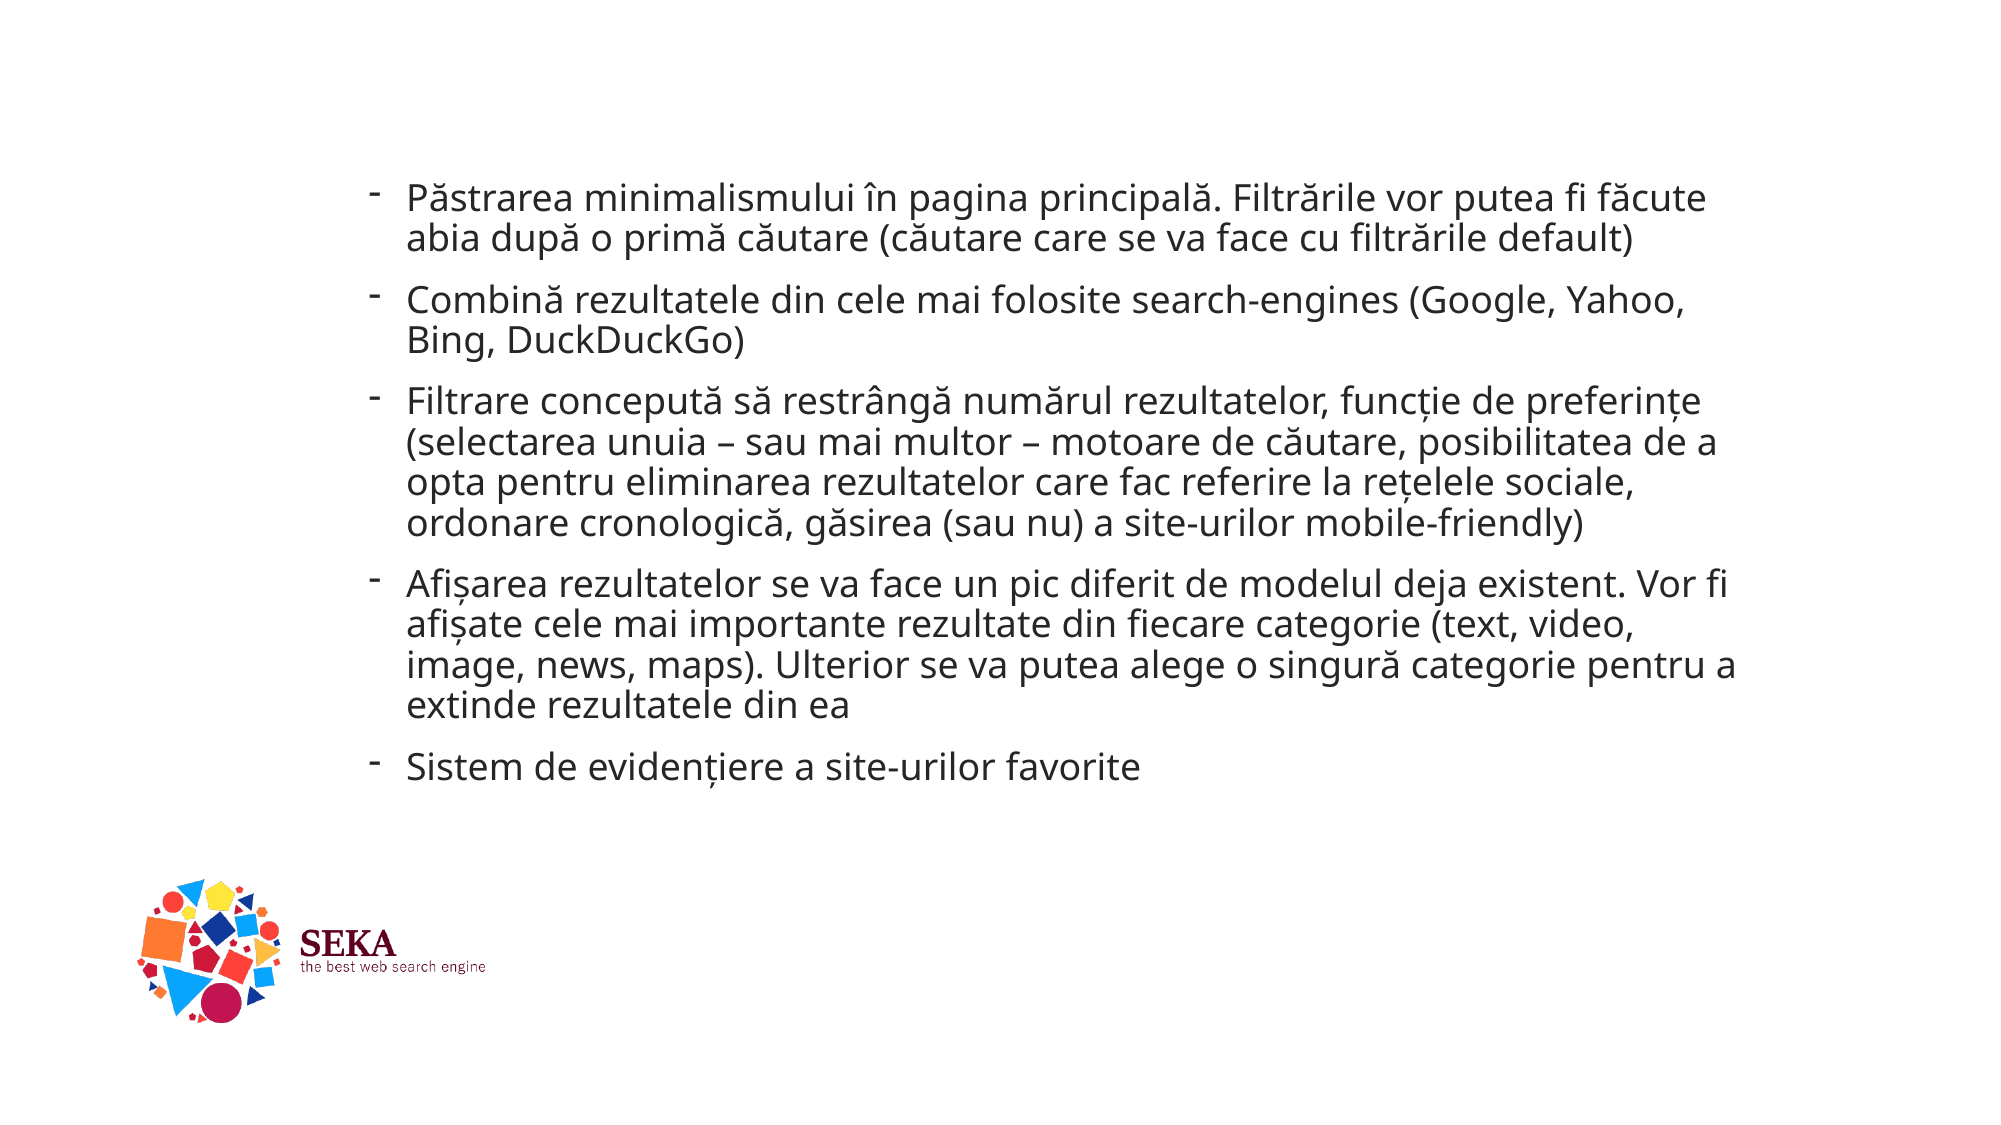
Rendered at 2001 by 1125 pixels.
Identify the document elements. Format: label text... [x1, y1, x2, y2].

list Păstrarea minimalismului în pagina principală. Filtrările vor putea fi făcute abia după o primă căutare (căutare care se va face cu filtrările default) Combină rezultatele din cele mai folosite search-engines (Google, Yahoo, Bing, DuckDuckGo) Filtrare concepută să restrângă numărul rezultatelor, funcție de preferințe (selectarea unuia – sau mai multor – motoare de căutare, posibilitatea de a opta pentru eliminarea rezultatelor care fac referire la rețelele sociale, ordonare cronologică, găsirea (sau nu) a site-urilor mobile-friendly) Afișarea rezultatelor se va face un pic diferit de modelul deja existent. Vor fi afișate cele mai importante rezultate din fiecare categorie (text, video, image, news, maps). Ulterior se va putea alege o singură categorie pentru a extinde rezultatele din ea Sistem de evidențiere a site-urilor favorite [353, 171, 1756, 859]
picture [137, 879, 485, 1023]
